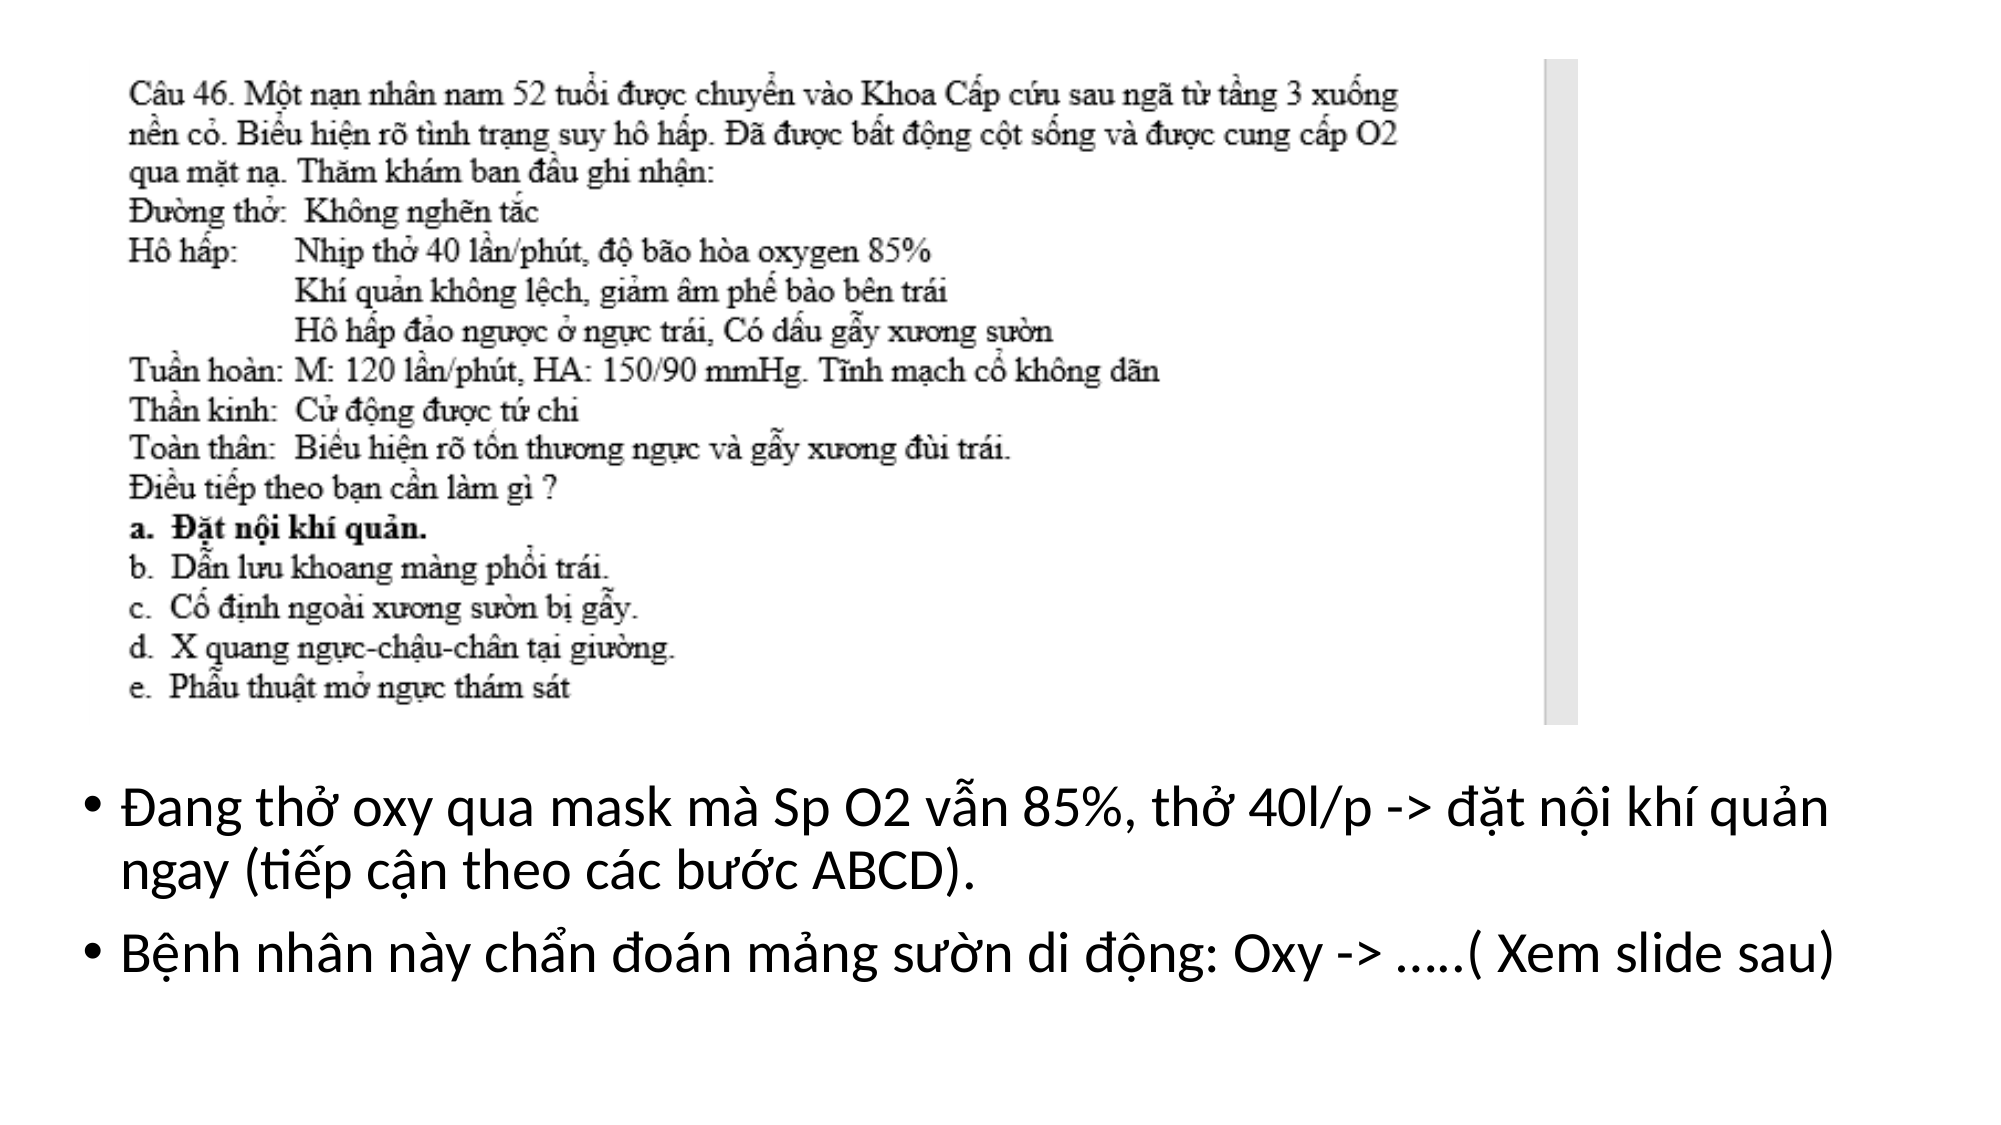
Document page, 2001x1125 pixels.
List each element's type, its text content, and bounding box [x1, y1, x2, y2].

picture [88, 59, 1578, 725]
list Đang thở oxy qua mask mà Sp O2 vẫn 85%, thở 40l/p -> đặt nội khí quản ngay (tiếp cận theo các bước ABCD). Bệnh nhân này chẩn đoán mảng sườn di động: Oxy -> …..( Xem slide sau) [67, 768, 1863, 1014]
